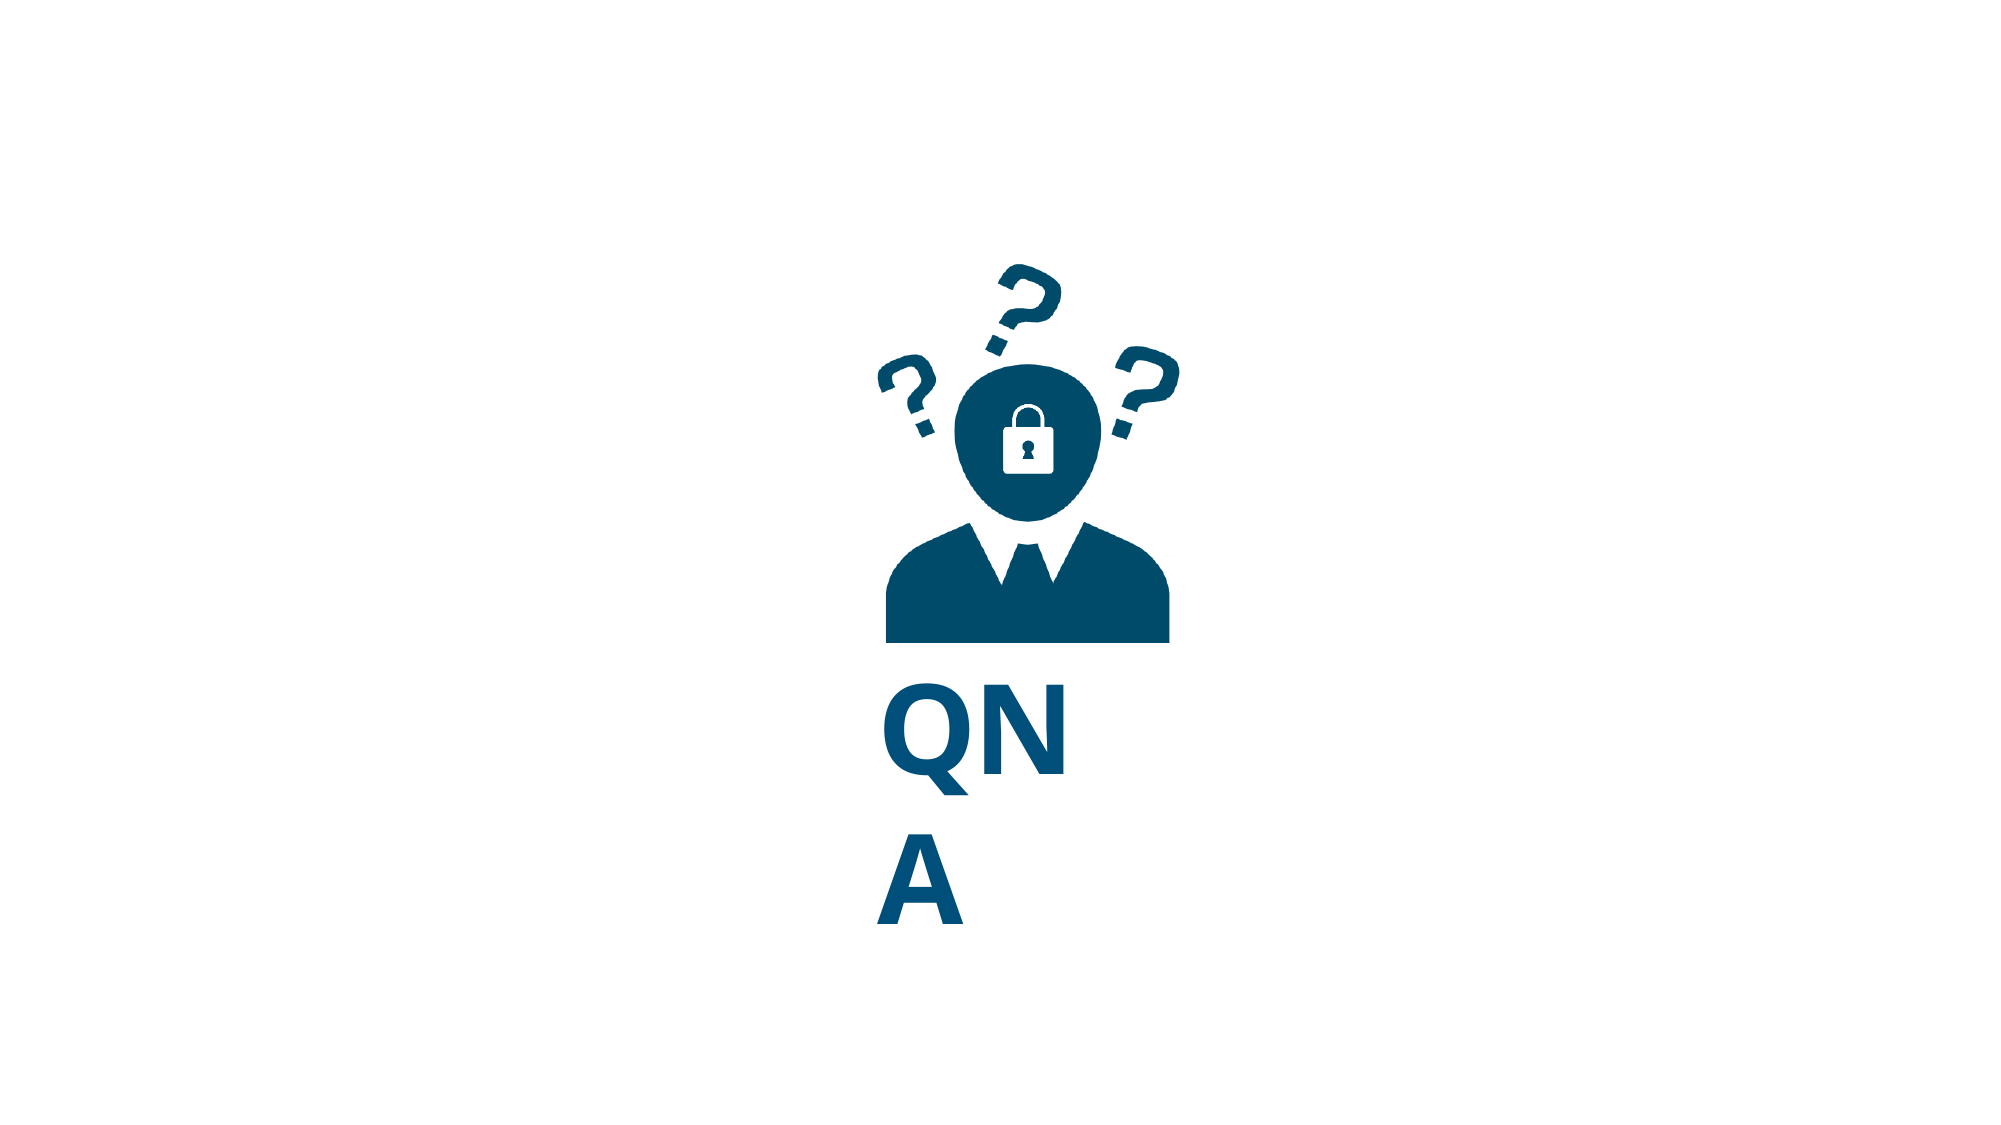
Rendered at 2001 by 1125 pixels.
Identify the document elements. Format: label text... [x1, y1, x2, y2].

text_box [827, 264, 1229, 643]
text_box QNA [862, 643, 1172, 958]
